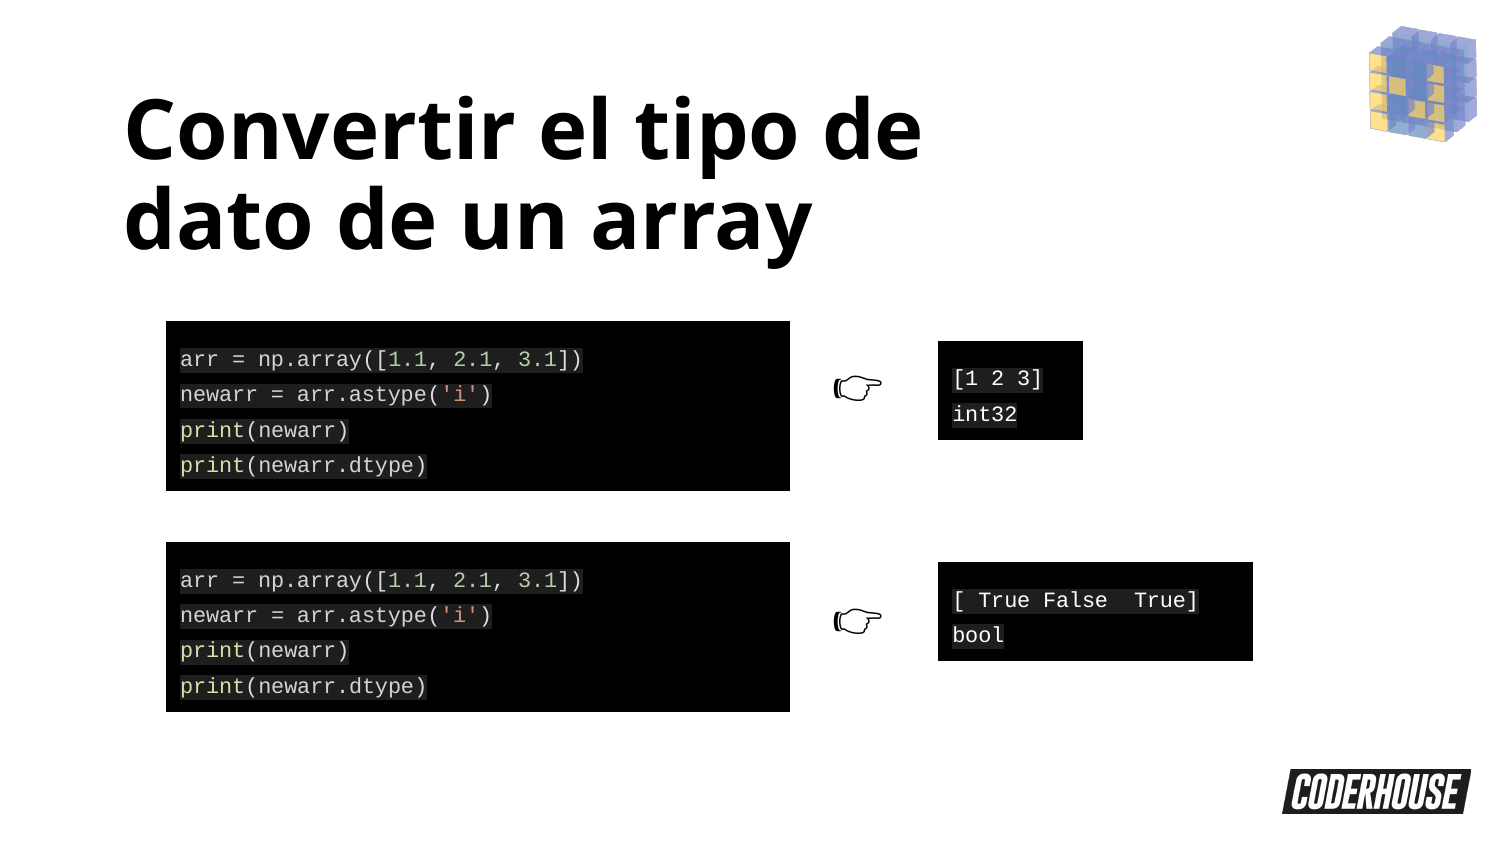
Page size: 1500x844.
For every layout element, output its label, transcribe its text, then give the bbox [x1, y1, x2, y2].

text_box [ True False True] bool [937, 561, 1254, 662]
text_box arr = np.array([1.1, 2.1, 3.1]) newarr = arr.astype('i') print(newarr) print(newarr.dtype) [165, 541, 791, 713]
text_box Convertir el tipo de dato de un array [108, 73, 1084, 154]
text_box arr = np.array([1.1, 2.1, 3.1]) newarr = arr.astype('i') print(newarr) print(newarr.dtype) [165, 320, 791, 492]
text_box [1 2 3] int32 [937, 339, 1084, 441]
picture [1368, 26, 1484, 142]
text_box 👉 [817, 577, 911, 658]
text_box [121, 193, 1468, 264]
picture [1281, 769, 1471, 814]
text_box 👉 [817, 343, 911, 424]
